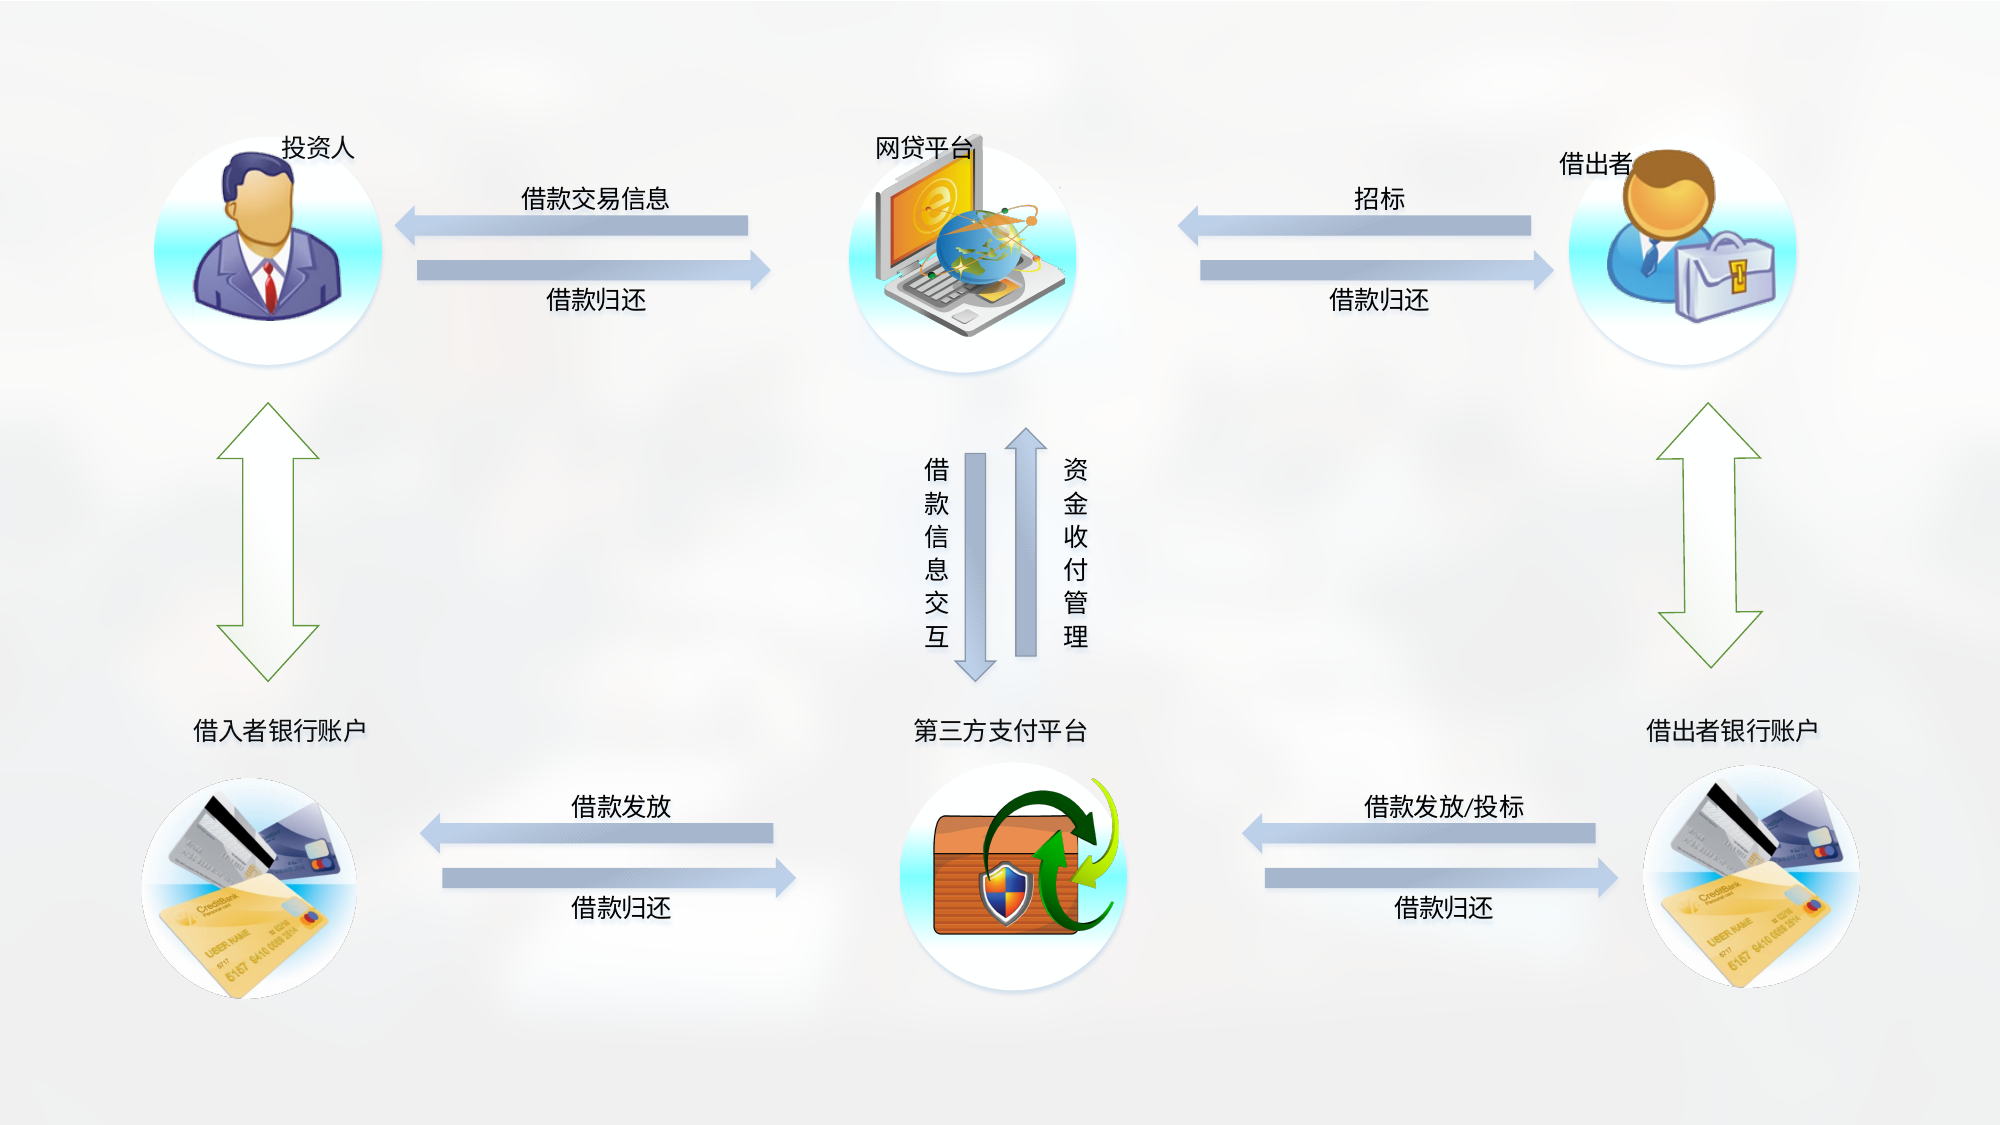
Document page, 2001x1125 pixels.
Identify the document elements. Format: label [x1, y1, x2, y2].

picture [139, 126, 1861, 999]
